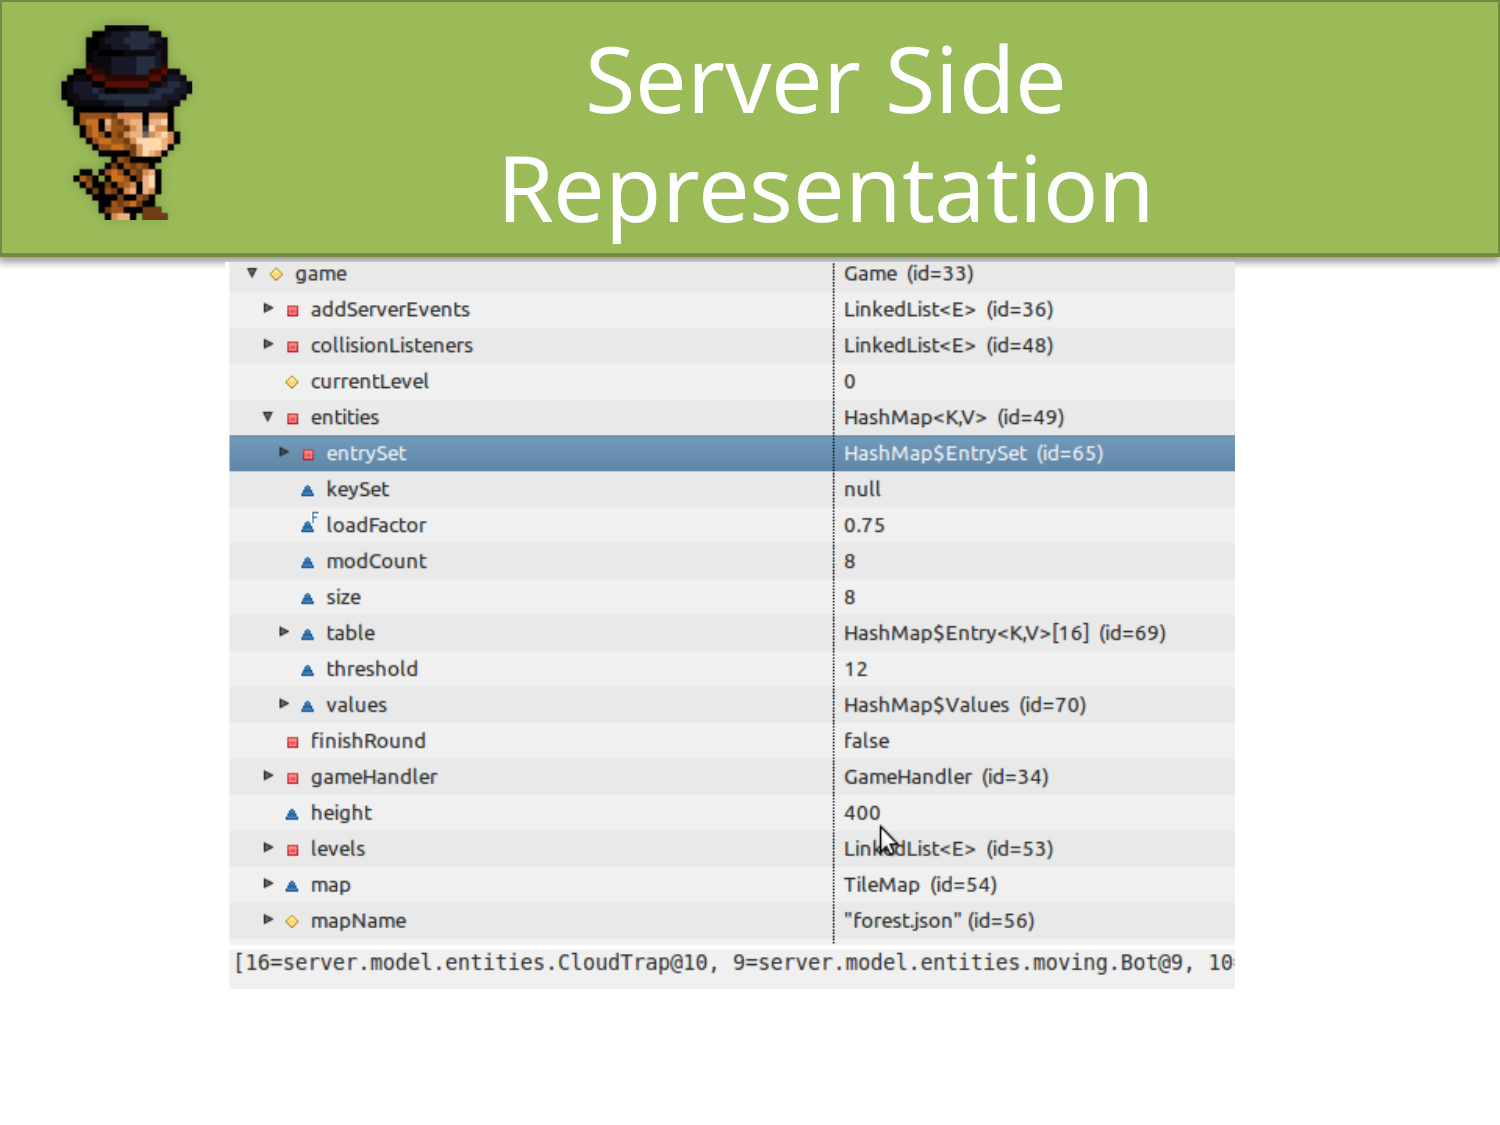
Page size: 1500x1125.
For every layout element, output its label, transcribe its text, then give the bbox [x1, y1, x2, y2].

picture [224, 262, 1235, 990]
picture [30, 19, 231, 220]
title Server Side Representation [265, 42, 1388, 220]
